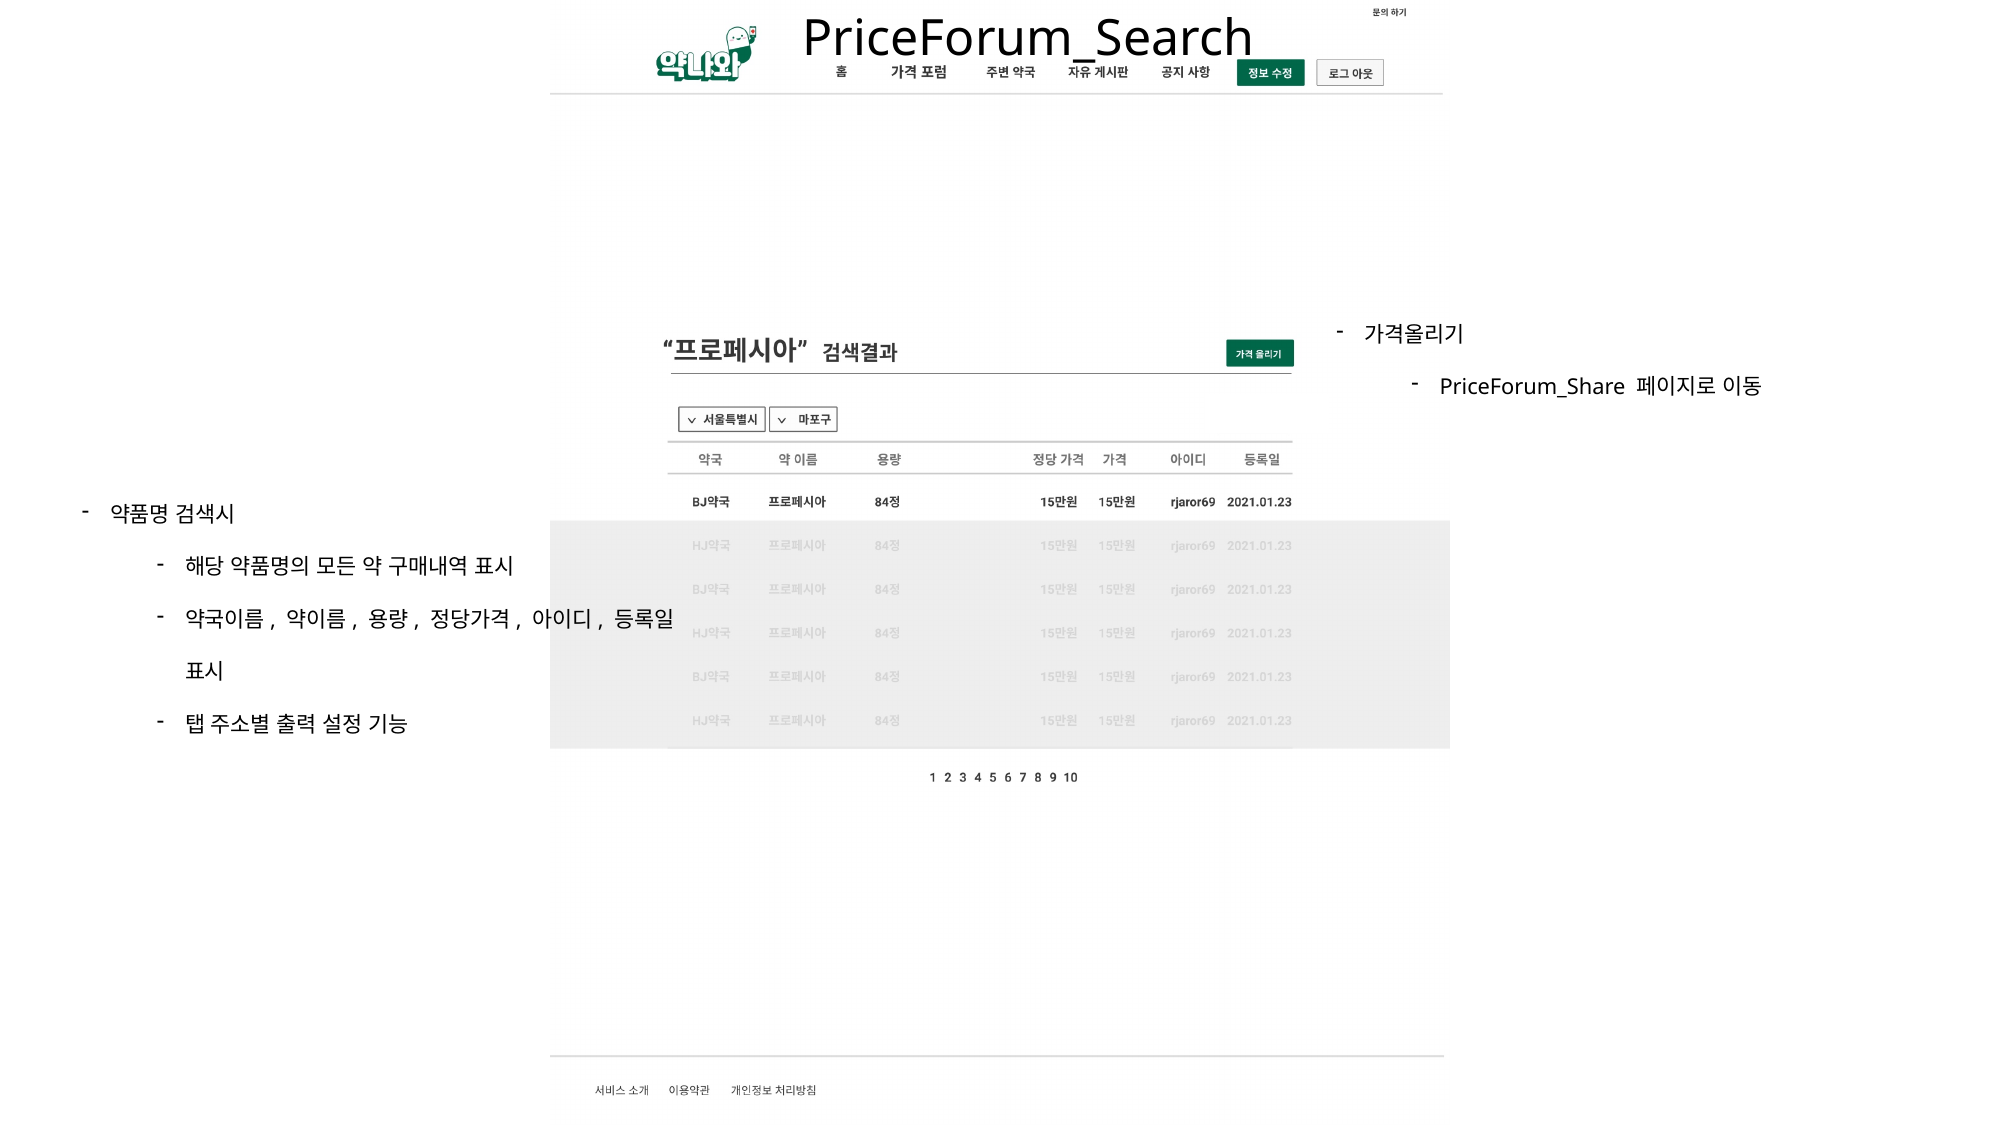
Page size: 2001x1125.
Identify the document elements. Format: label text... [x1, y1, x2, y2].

text_box 약품명 검색시 해당 약품명의 모든 약 구매내역 표시 약국이름, 약이름, 용량, 정당가격, 아이디, 등록일 표시 탭 주소별 출력 설정 기능 [67, 440, 550, 797]
picture [550, 0, 1450, 1125]
text_box 가격올리기 PriceForum_Share 페이지로 이동 [1450, 286, 1878, 459]
